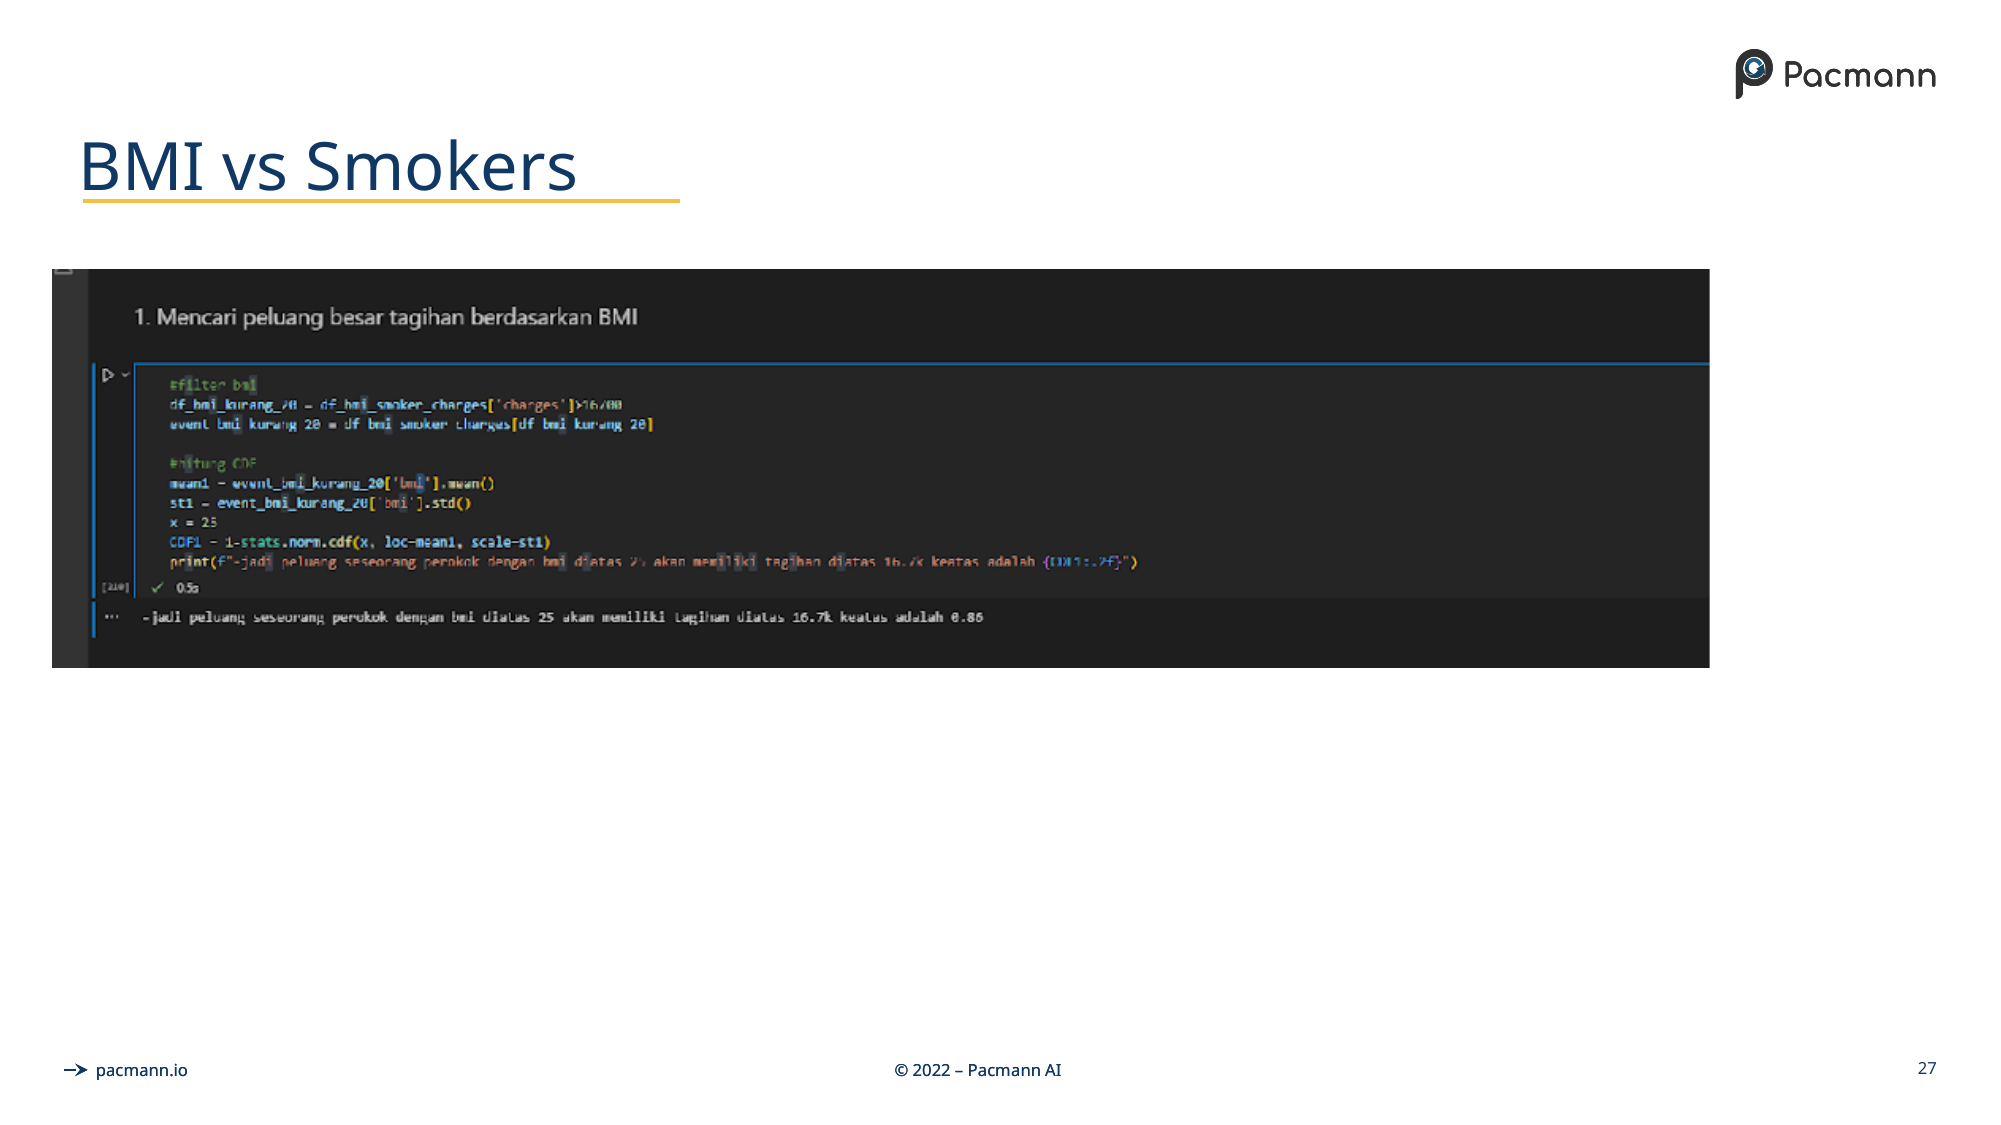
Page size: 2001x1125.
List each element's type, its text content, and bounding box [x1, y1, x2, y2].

picture [51, 269, 1710, 668]
picture [1707, 36, 1966, 112]
title BMI vs Smokers [63, 59, 1935, 278]
